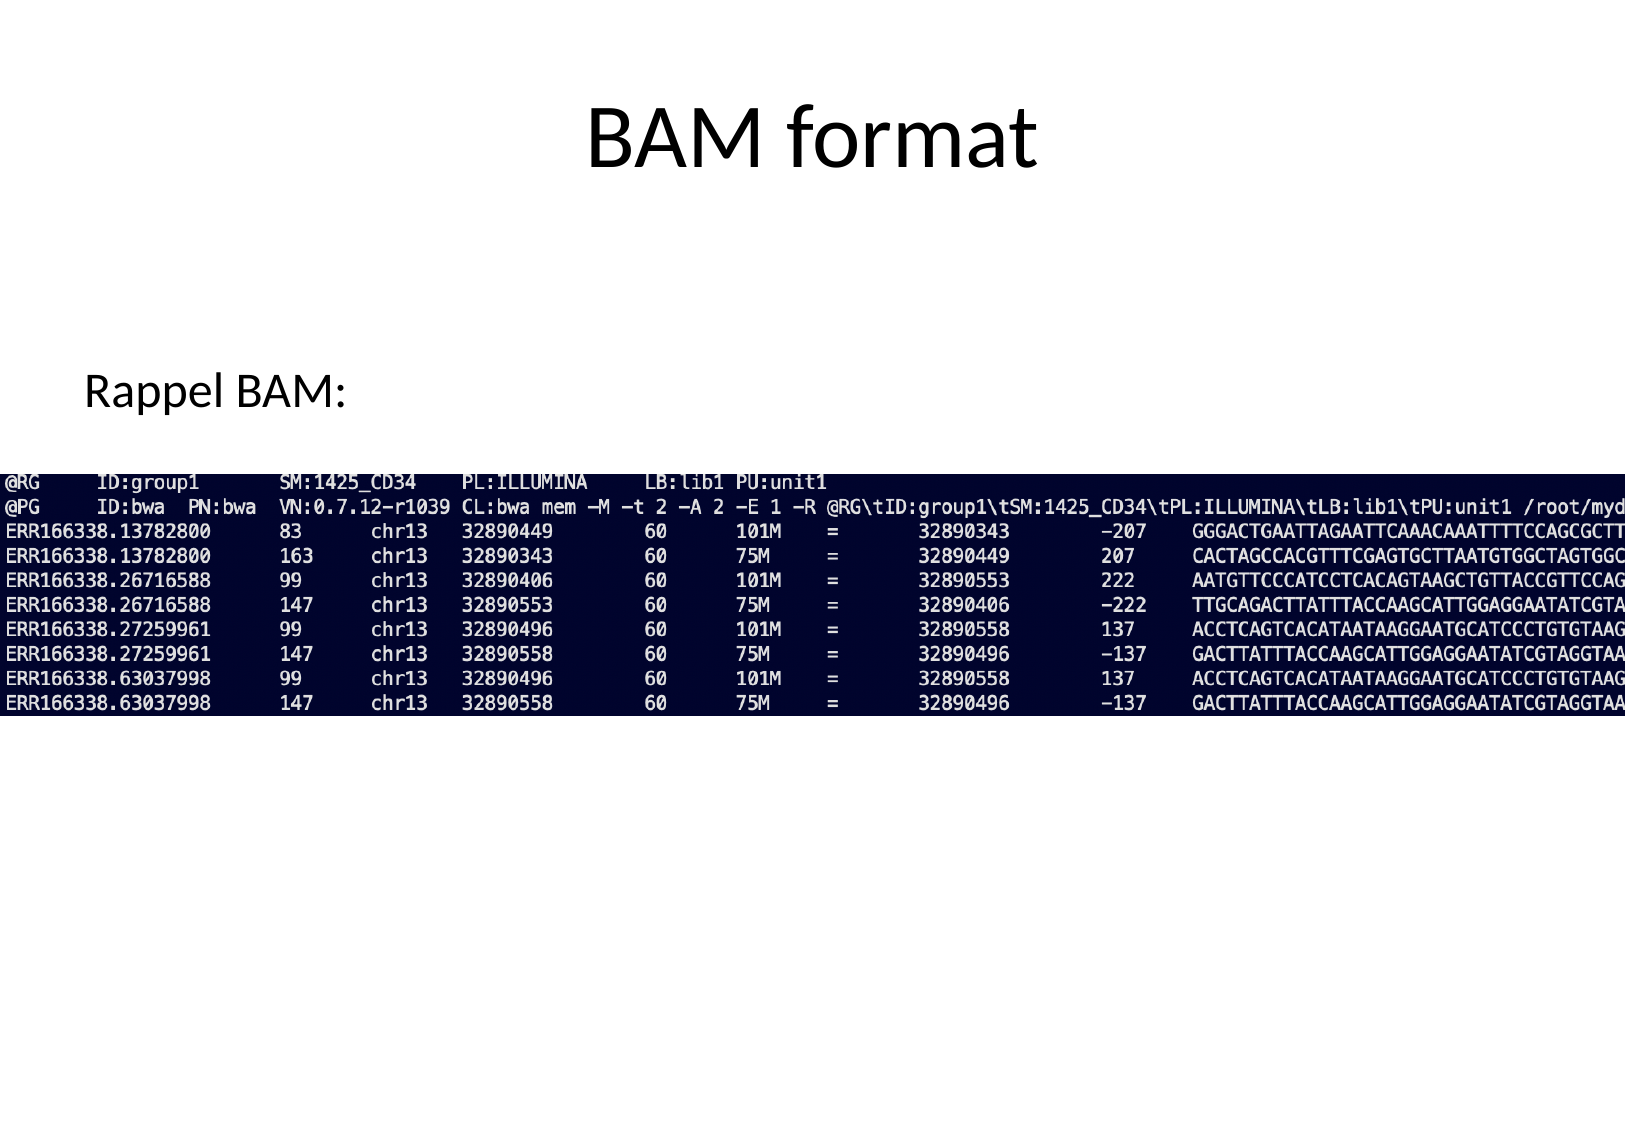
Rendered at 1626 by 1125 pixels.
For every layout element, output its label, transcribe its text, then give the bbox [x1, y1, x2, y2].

title BAM format [0, 42, 1625, 220]
picture [0, 474, 1625, 717]
text_box Rappel BAM: [69, 349, 363, 425]
